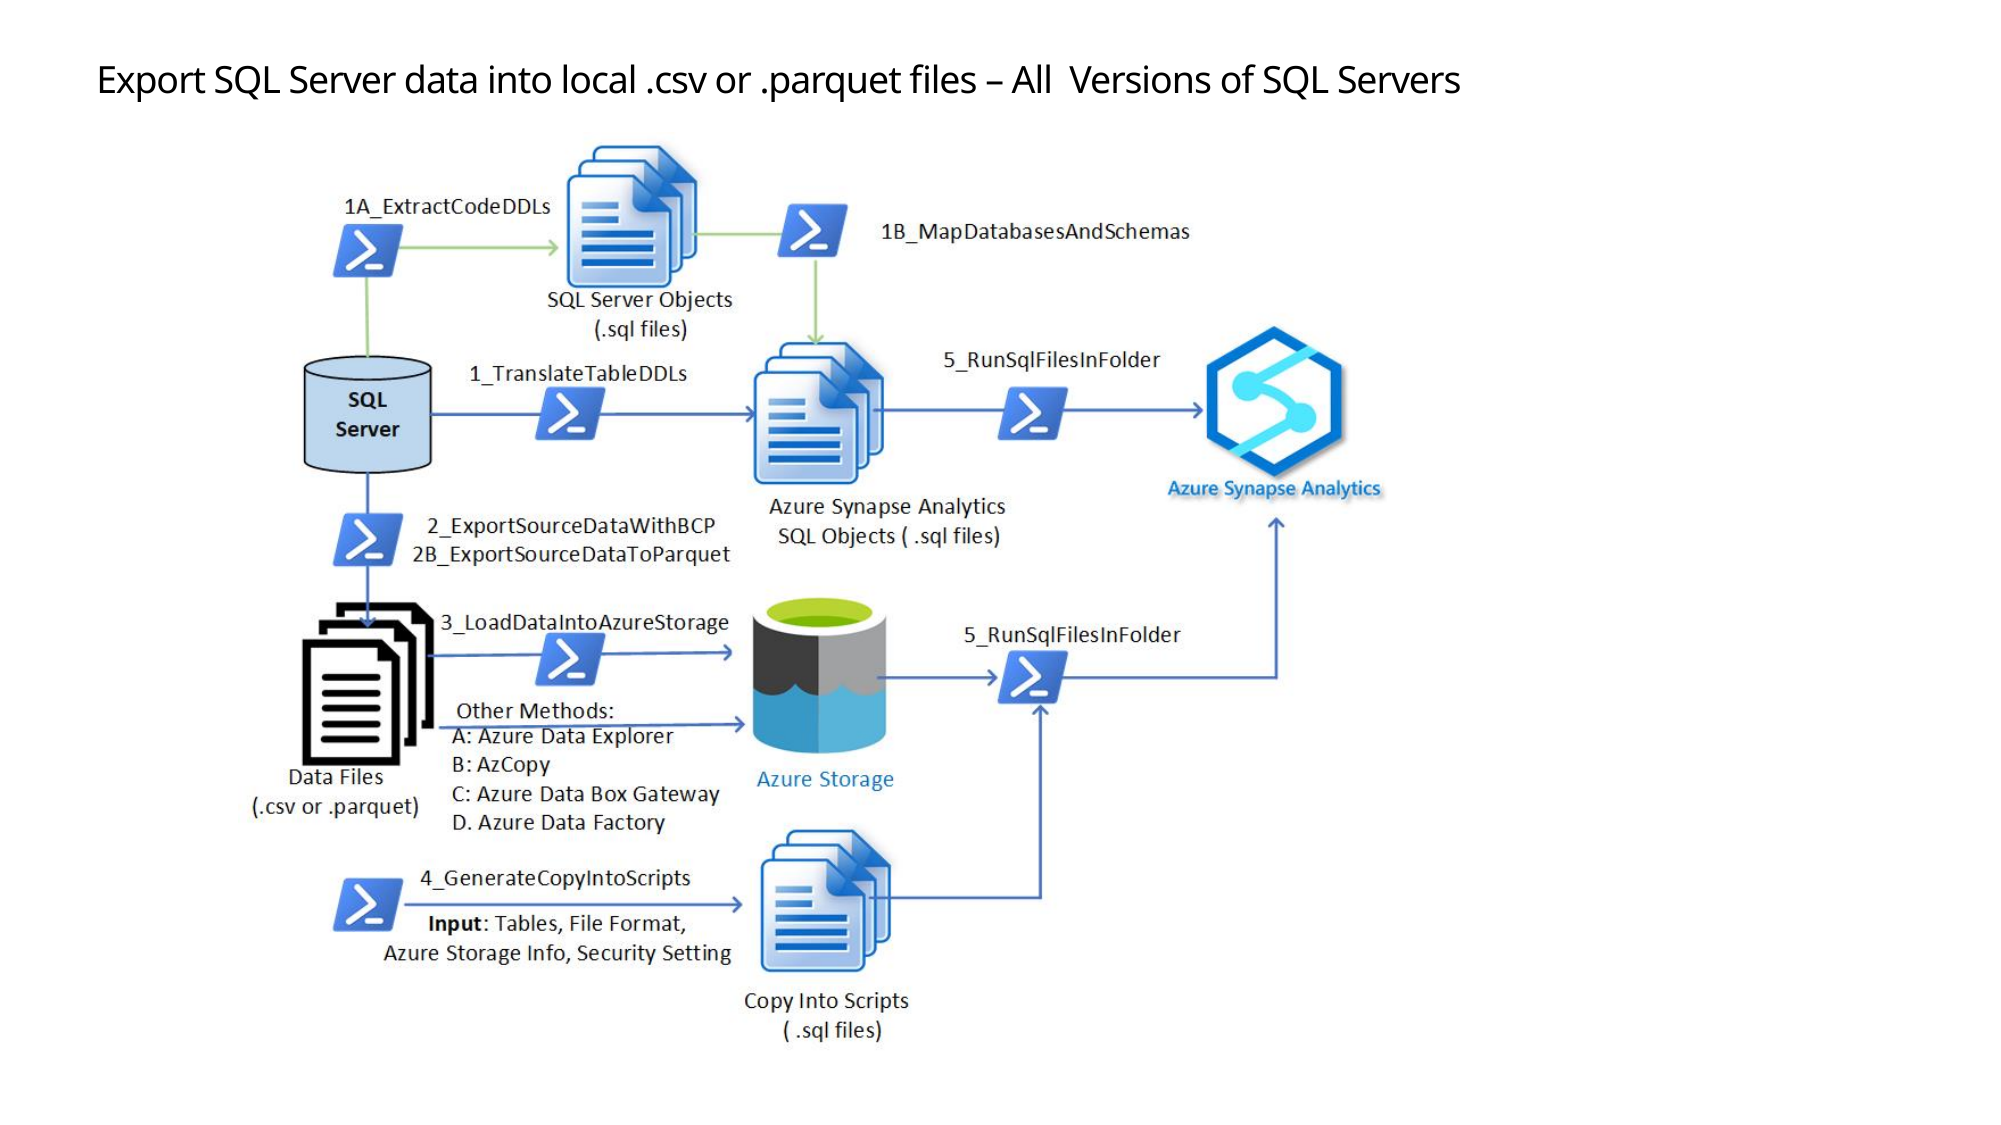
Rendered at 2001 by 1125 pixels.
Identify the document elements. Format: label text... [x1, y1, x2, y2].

title Export SQL Server data into local .csv or .parquet files – All Versions of SQL Servers [96, 55, 1904, 133]
picture [238, 131, 1389, 1058]
